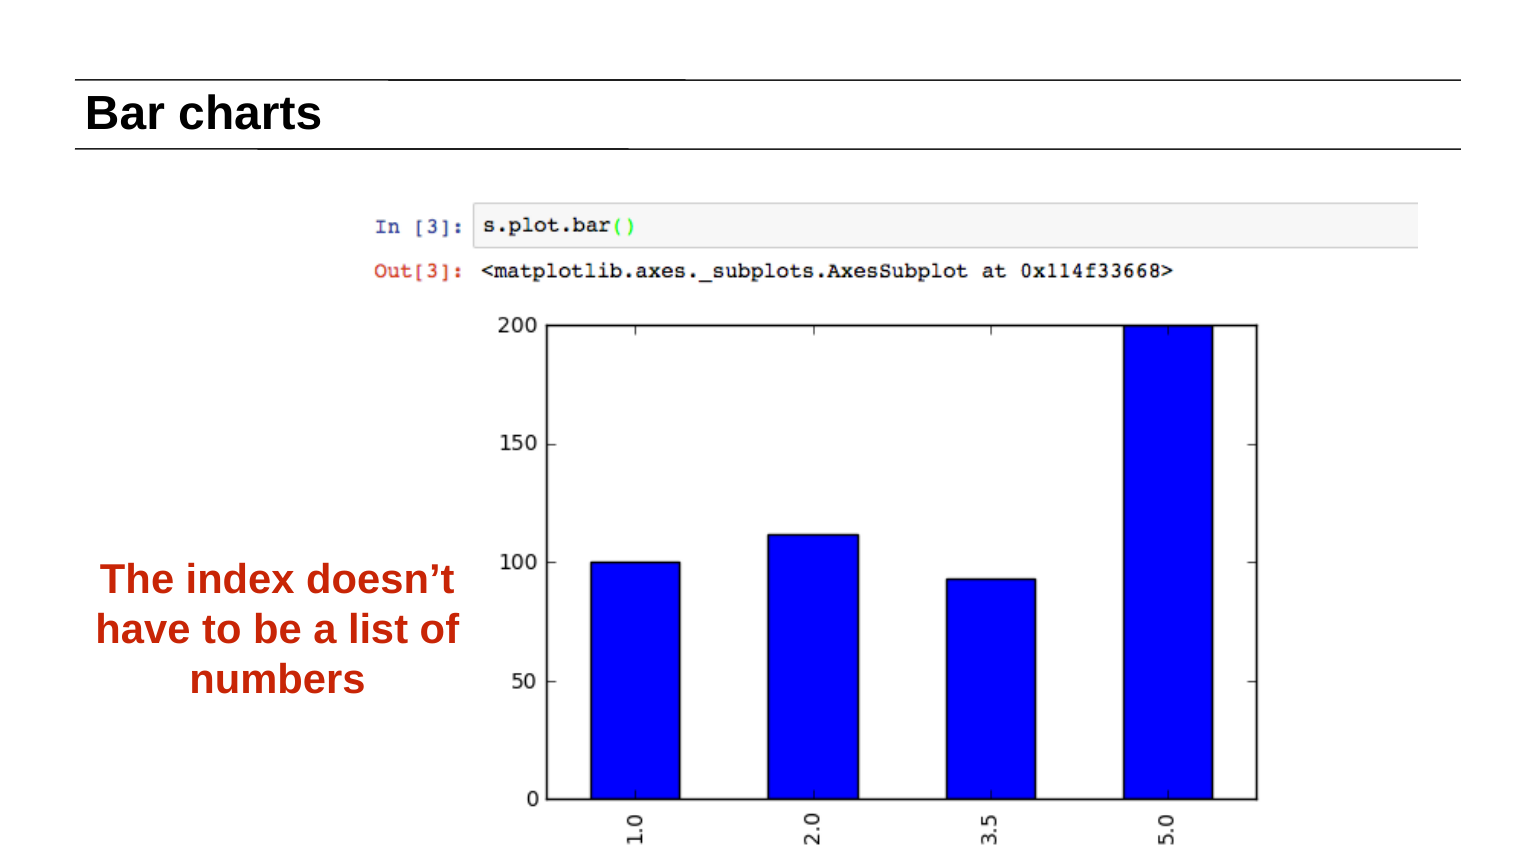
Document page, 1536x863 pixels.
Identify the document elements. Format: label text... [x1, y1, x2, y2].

text_box The index doesn’t have to be a list of numbers [70, 543, 354, 711]
picture [354, 189, 1418, 863]
title Bar charts [76, 82, 1369, 251]
